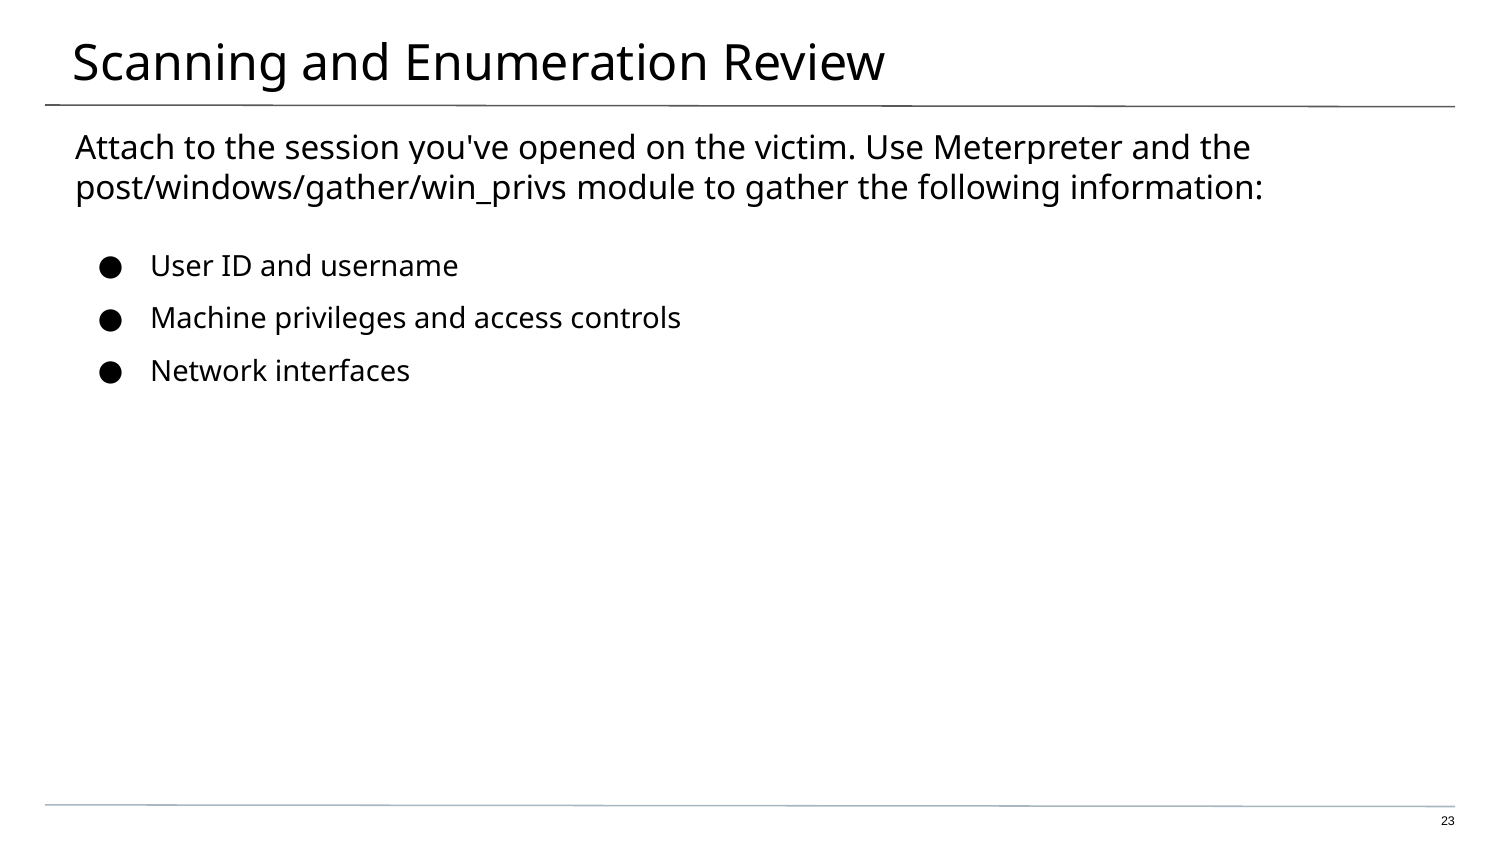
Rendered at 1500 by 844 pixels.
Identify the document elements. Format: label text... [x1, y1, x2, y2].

slide_number ‹#› [1412, 813, 1455, 831]
title Scanning and Enumeration Review [0, 0, 1500, 88]
subtitle Attach to the session you've opened on the victim. Use Meterpreter and the post/windows/gather/win_privs module to gather the following information: [0, 110, 1500, 171]
list User ID and username Machine privileges and access controls Network interfaces [0, 229, 1500, 401]
